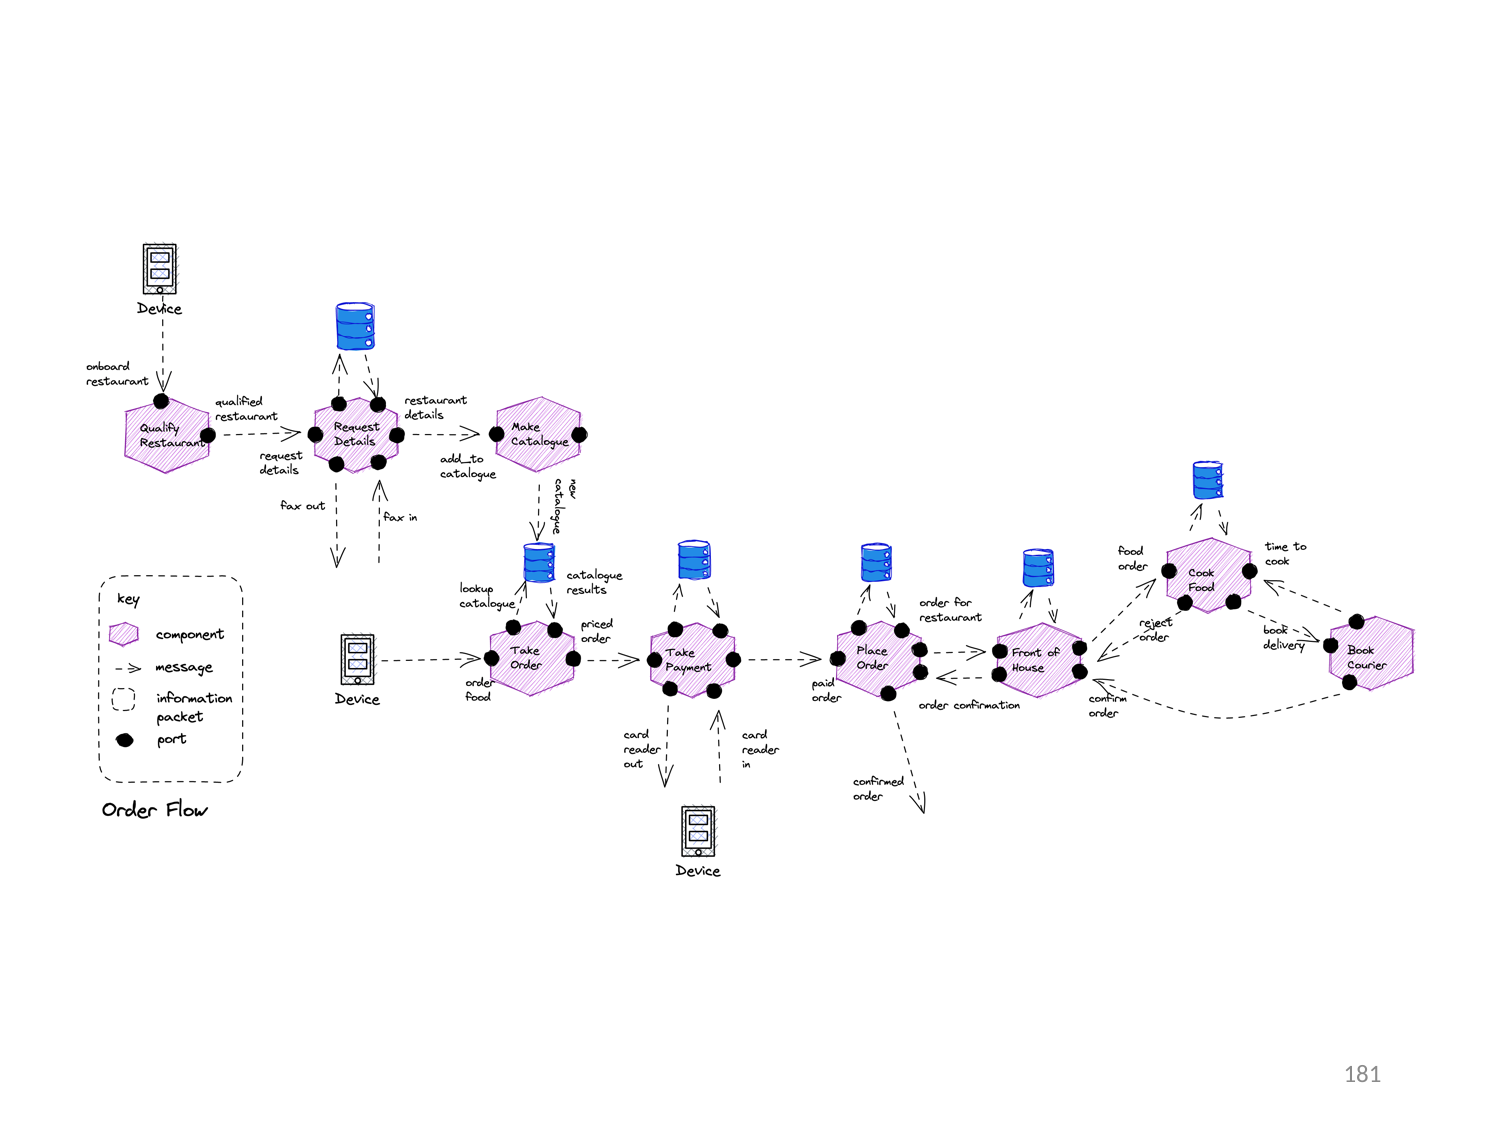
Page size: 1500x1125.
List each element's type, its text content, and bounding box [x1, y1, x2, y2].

slide_number 181 [1059, 1042, 1397, 1103]
picture [78, 236, 1422, 889]
